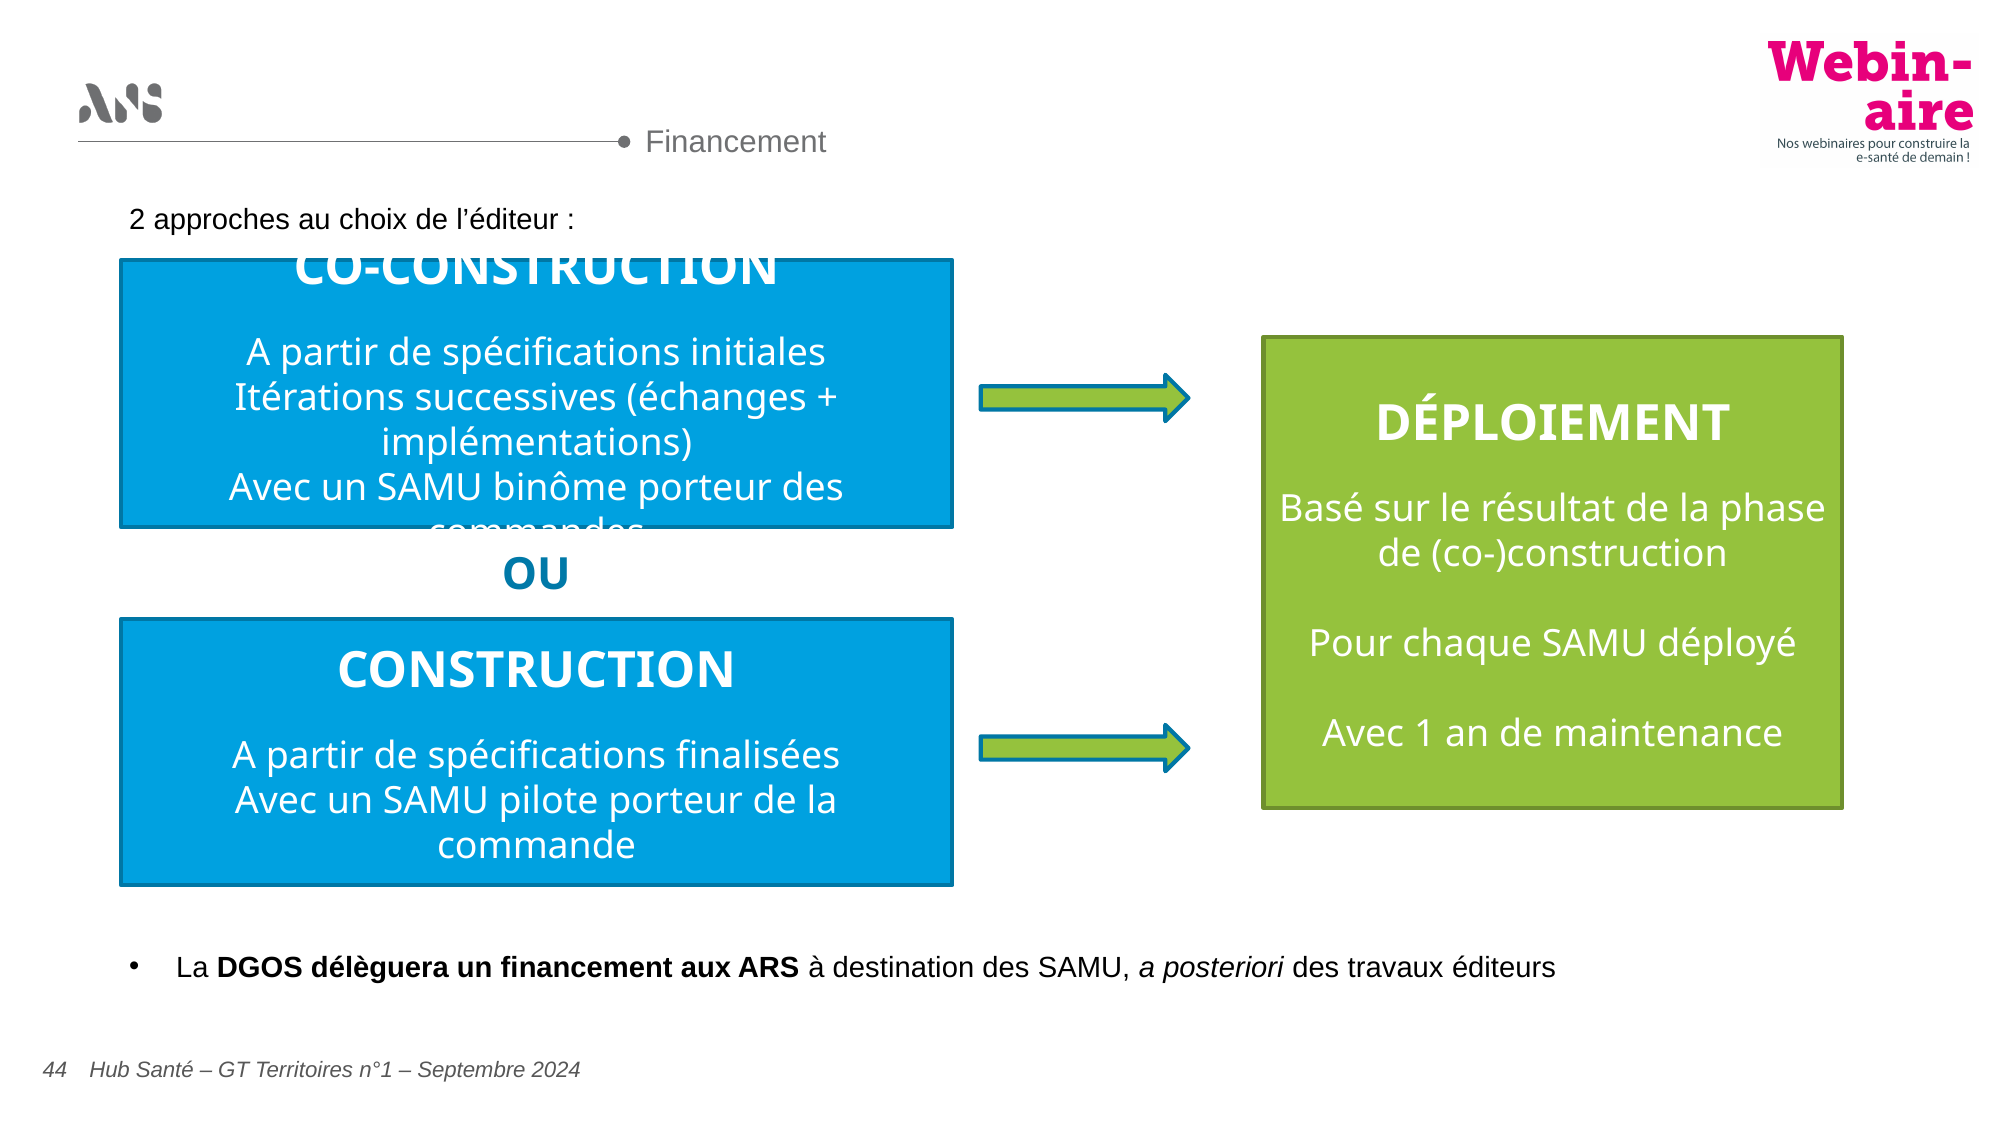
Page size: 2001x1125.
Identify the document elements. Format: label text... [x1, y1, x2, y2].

text_box Construction A partir de spécifications finalisées Avec un SAMU pilote porteur de la commande [120, 619, 953, 885]
text_box Déploiement Basé sur le résultat de la phase de (co-)construction Pour chaque SAMU déployé Avec 1 an de maintenance [1263, 336, 1843, 808]
text_box [980, 374, 1189, 422]
text_box La DGOS délèguera un financement aux ARS à destination des SAMU, a posteriori des travaux éditeurs [114, 935, 1859, 991]
picture [1760, 33, 1979, 168]
text_box [980, 724, 1189, 772]
text_box 2 approches au choix de l’éditeur : [114, 187, 1189, 243]
text_box Co-construction A partir de spécifications initiales Itérations successives (échanges + implémentations) Avec un SAMU binôme porteur des commandes [120, 260, 953, 528]
footer Hub Santé – GT Territoires n°1 – Septembre 2024 [89, 1038, 1605, 1099]
list Financement [630, 117, 1790, 168]
text_box OU [474, 537, 599, 606]
